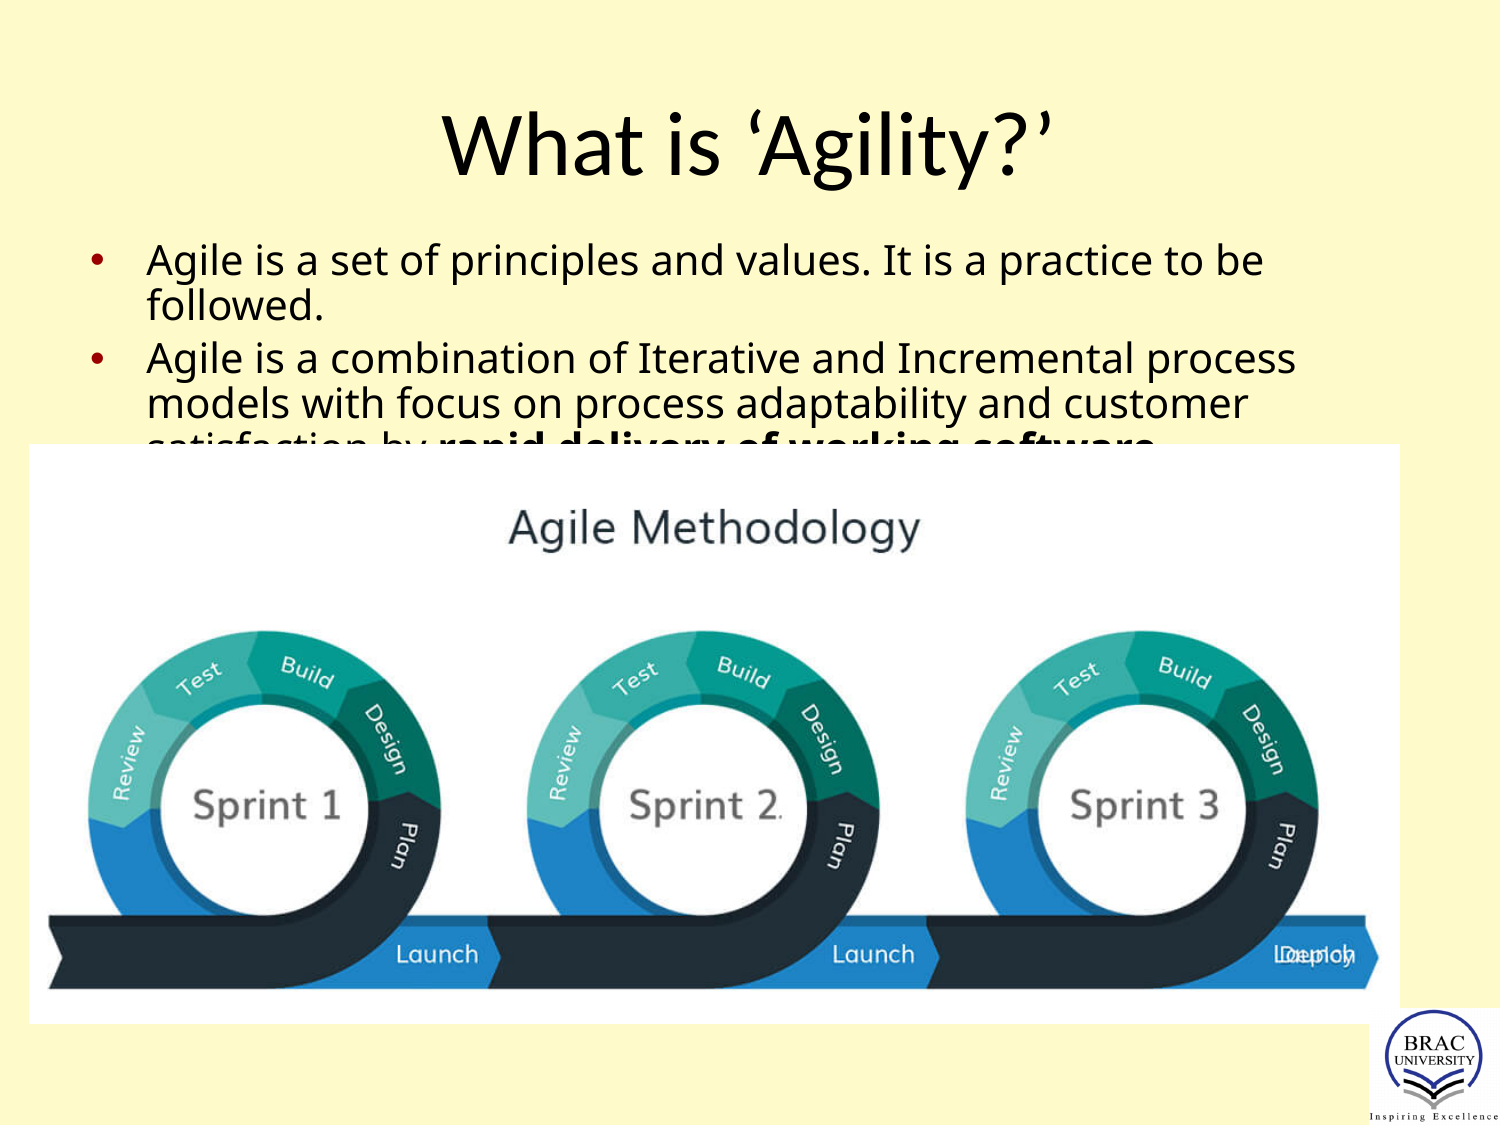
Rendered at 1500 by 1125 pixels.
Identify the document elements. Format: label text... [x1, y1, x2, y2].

title What is ‘Agility?’ [75, 45, 1425, 231]
list Agile is a set of principles and values. It is a practice to be followed. Agile is a combination of Iterative and Incremental process models with focus on process adaptability and customer satisfaction by rapid delivery of working software. [75, 231, 1425, 975]
picture [29, 444, 1500, 1125]
